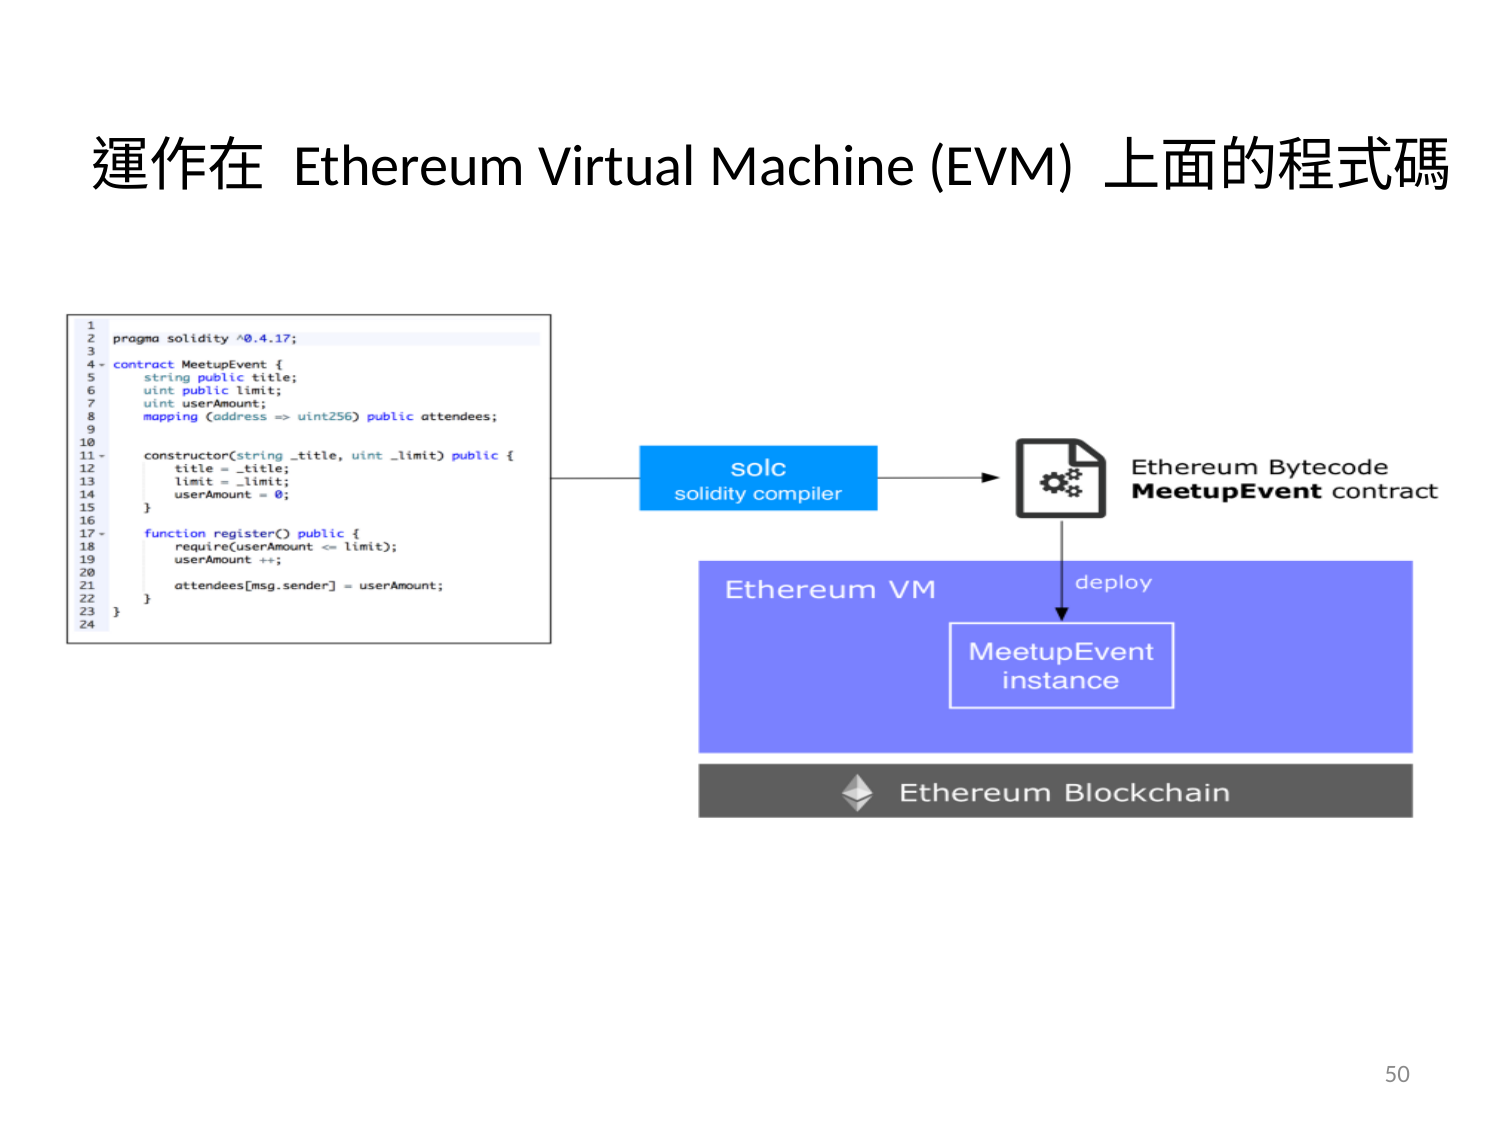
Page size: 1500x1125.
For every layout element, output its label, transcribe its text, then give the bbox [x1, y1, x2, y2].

picture [0, 266, 1483, 847]
slide_number 50 [1074, 1042, 1425, 1103]
text_box 運作在 Ethereum Virtual Machine (EVM) 上面的程式碼 [76, 119, 1483, 205]
